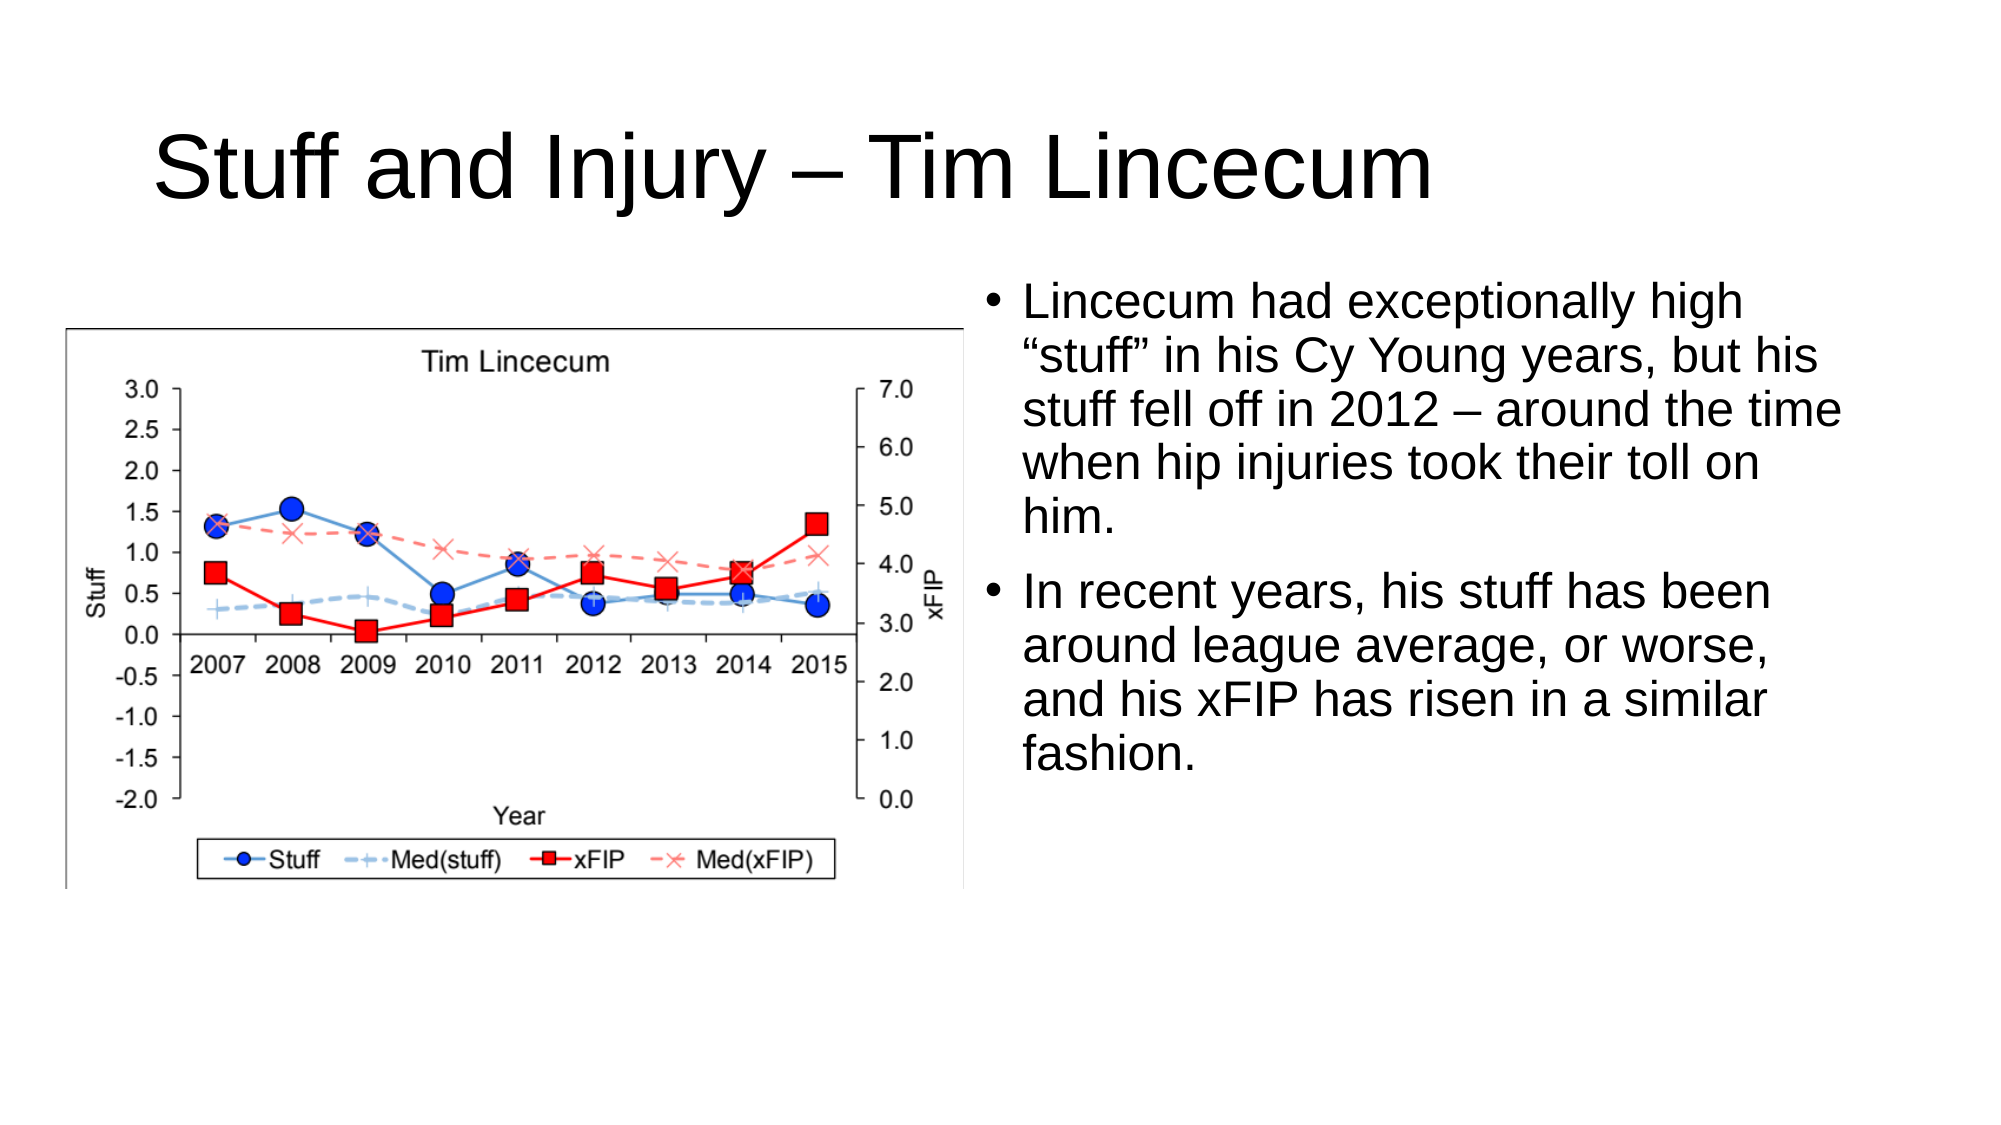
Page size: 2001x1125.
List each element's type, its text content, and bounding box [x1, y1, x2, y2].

title Stuff and Injury – Tim Lincecum [137, 59, 1863, 278]
list Lincecum had exceptionally high “stuff” in his Cy Young years, but his stuff fell off in 2012 – around the time when hip injuries took their toll on him. In recent years, his stuff has been around league average, or worse, and his xFIP has risen in a similar fashion. [969, 267, 1863, 982]
picture [65, 328, 964, 889]
